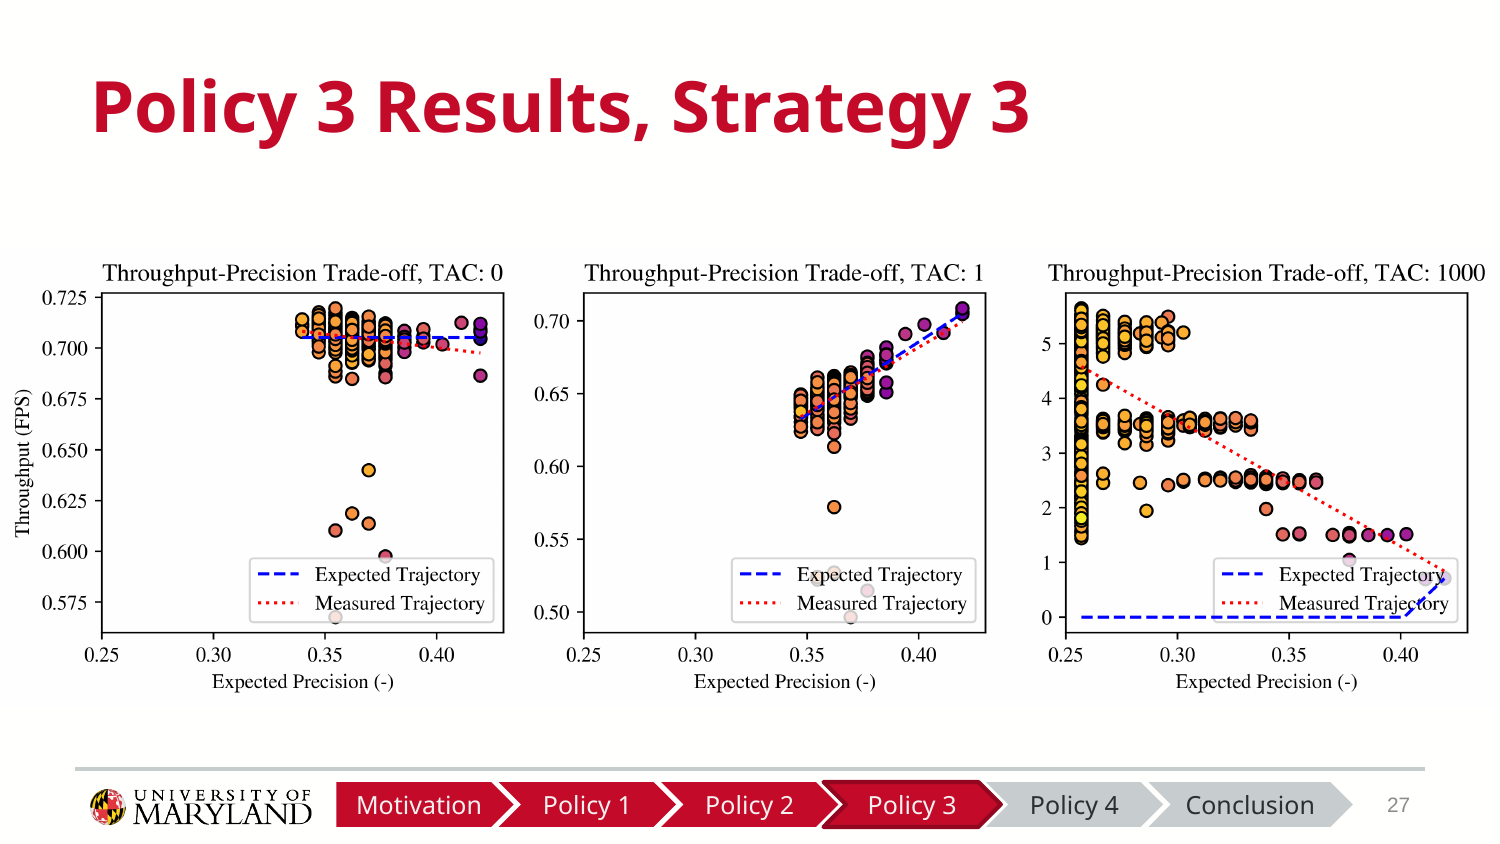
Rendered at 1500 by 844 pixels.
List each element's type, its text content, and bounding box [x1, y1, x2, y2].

slide_number 26 [1355, 782, 1425, 827]
title Policy 3 Results, Strategy 3 [75, 33, 1425, 175]
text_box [336, 781, 1354, 828]
picture [78, 771, 329, 842]
picture [0, 249, 1500, 708]
